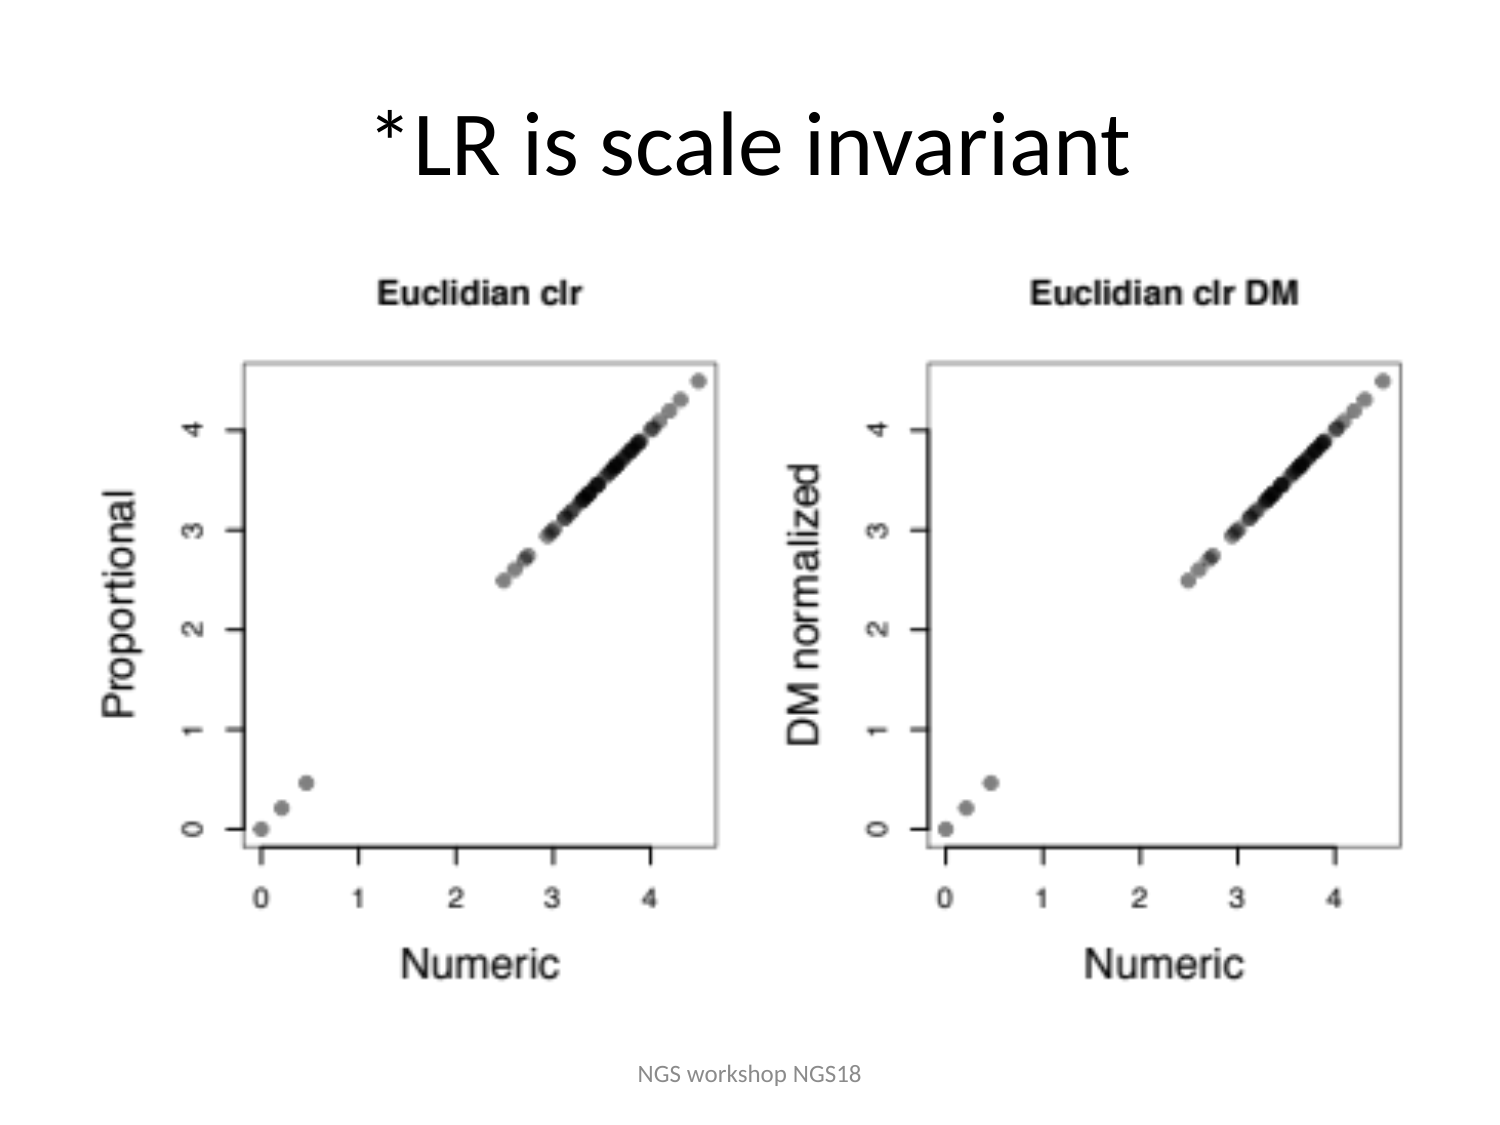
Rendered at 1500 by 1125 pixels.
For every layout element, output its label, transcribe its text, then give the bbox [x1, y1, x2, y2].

footer NGS workshop NGS18 [512, 1042, 988, 1103]
title *LR is scale invariant [75, 45, 1425, 233]
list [74, 262, 1426, 1006]
